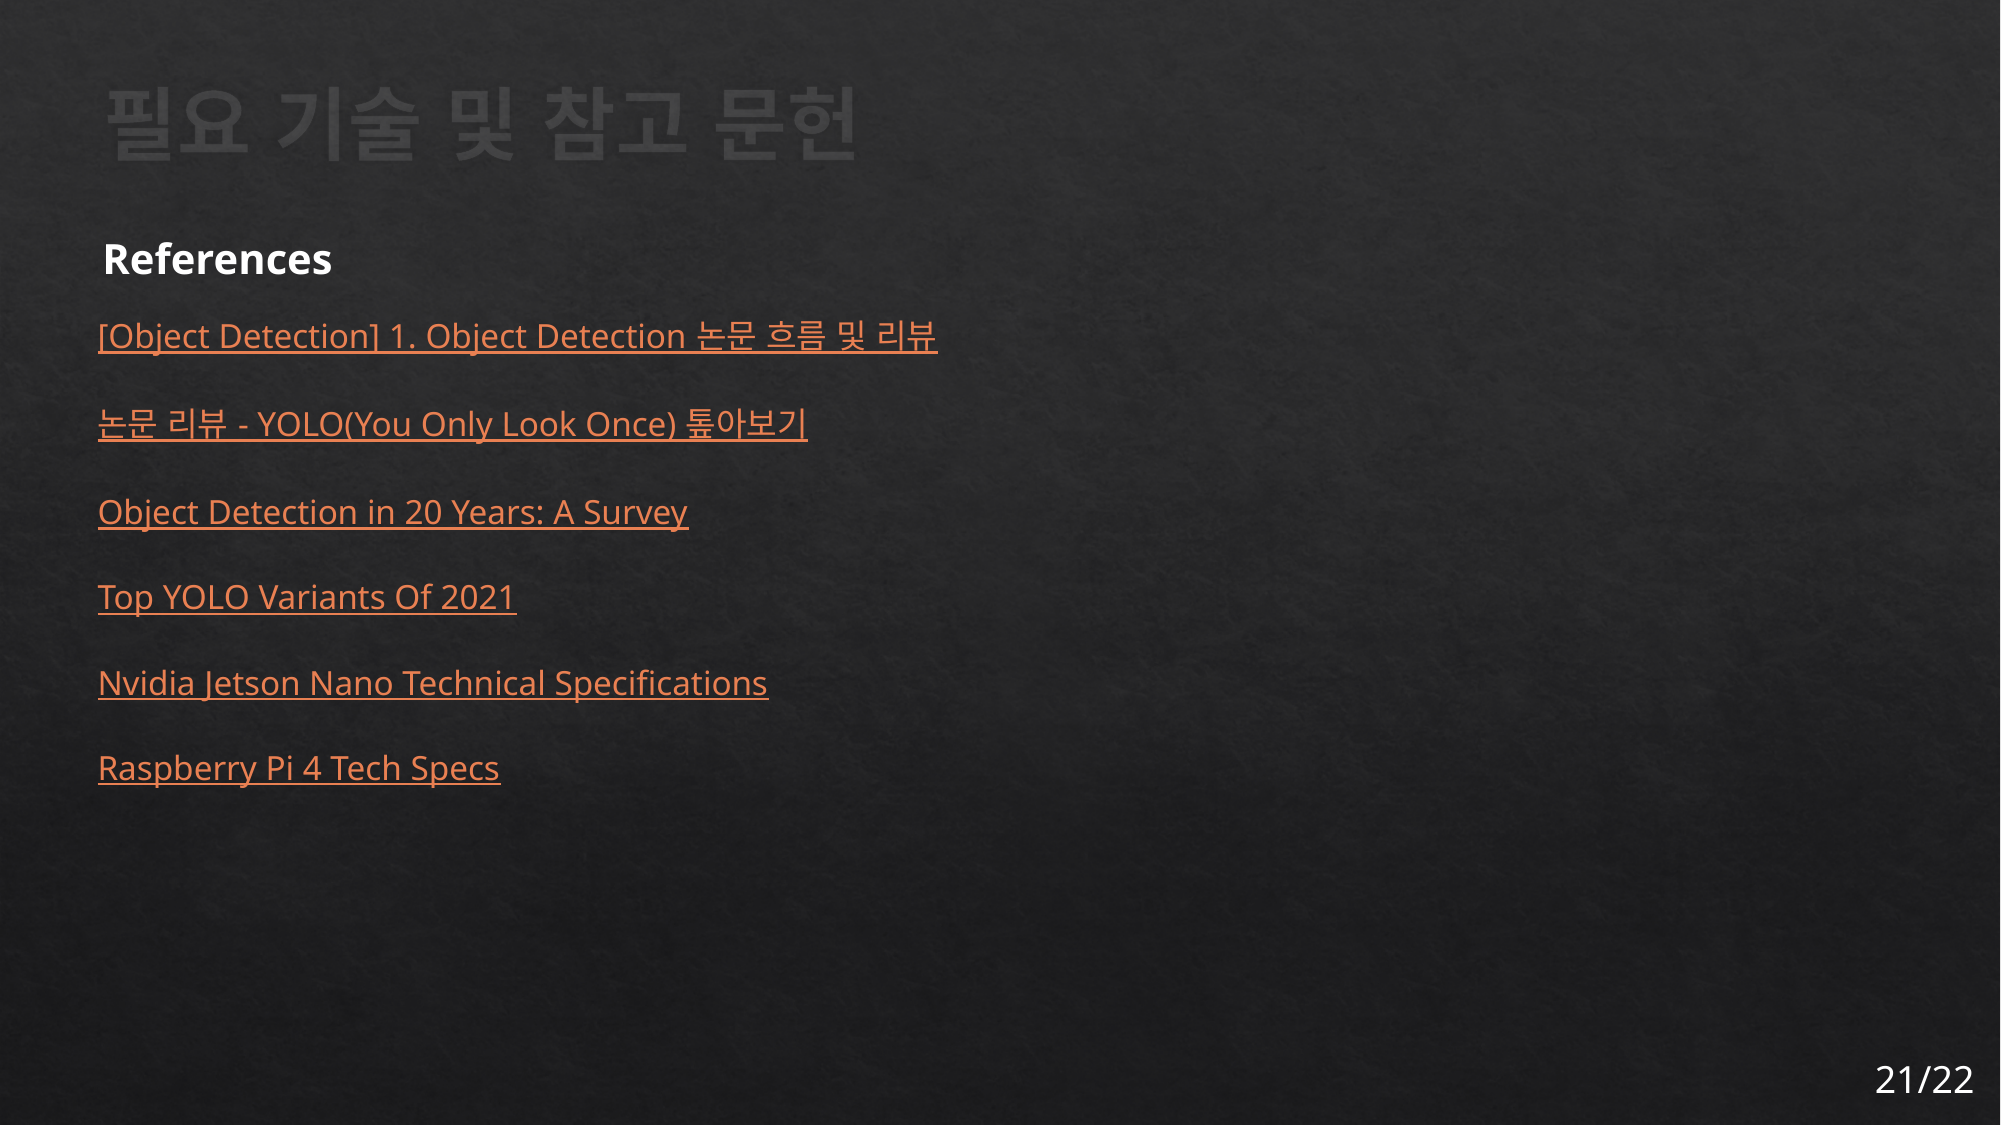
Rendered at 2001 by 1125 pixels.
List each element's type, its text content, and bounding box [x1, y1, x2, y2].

text_box 21/22 [1860, 1048, 2000, 1108]
title 필요 기술 및 참고 문헌 [87, 65, 1138, 179]
text_box References [87, 224, 1918, 390]
text_box [Object Detection] 1. Object Detection 논문 흐름 및 리뷰 논문 리뷰 - YOLO(You Only Look Once) 톺아보기 Object Detection in 20 Years: A Survey Top YOLO Variants Of 2021 Nvidia Jetson Nano Technical Specifications Raspberry Pi 4 Tech Specs [82, 308, 1913, 800]
